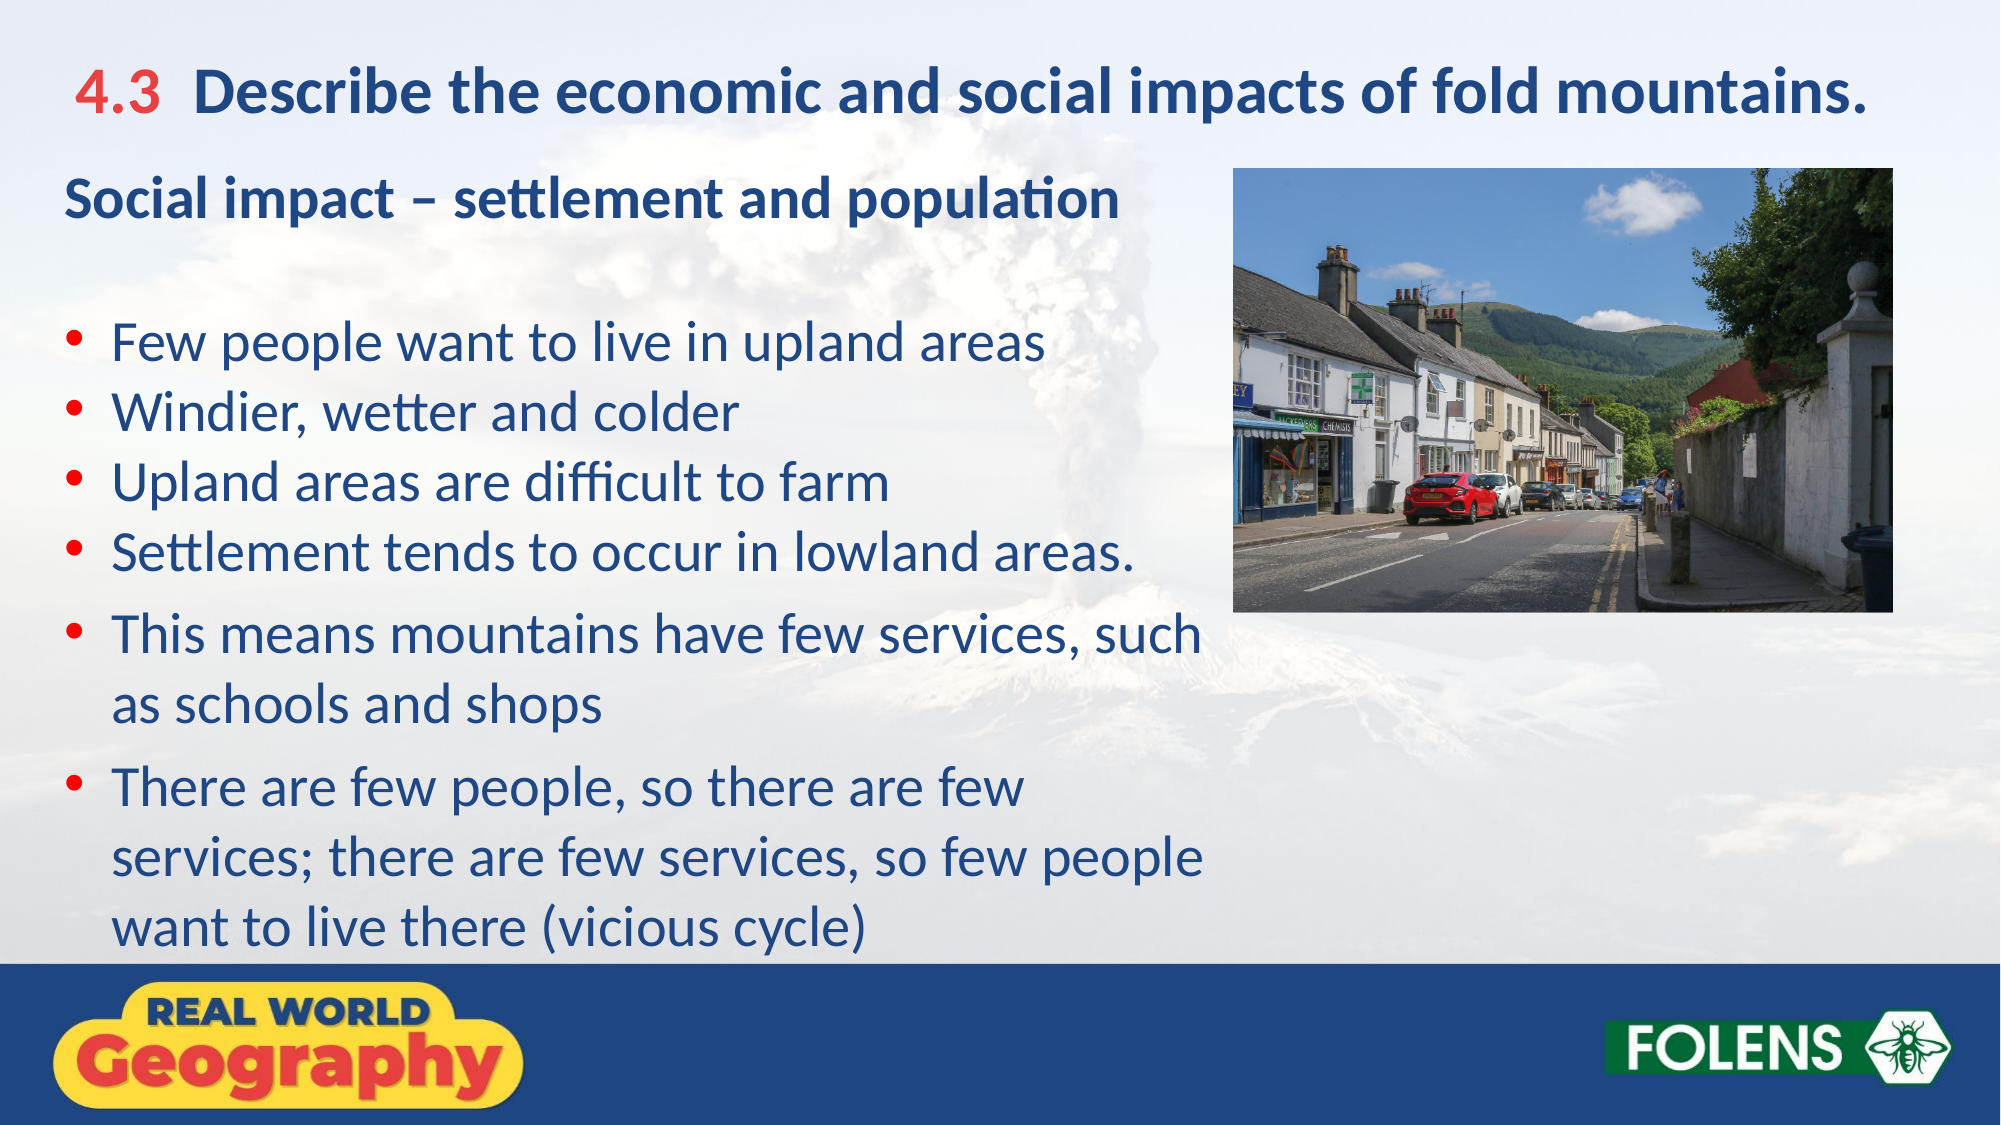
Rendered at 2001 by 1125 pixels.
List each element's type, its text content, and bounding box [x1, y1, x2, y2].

picture [0, 0, 2001, 1125]
text_box Social impact – settlement and population Few people want to live in upland areas Windier, wetter and colder Upland areas are difficult to farm Settlement tends to occur in lowland areas. This means mountains have few services, such as schools and shops There are few people, so there are few services; there are few services, so few people want to live there (vicious cycle) [49, 150, 1234, 966]
text_box 4.3 Describe the economic and social impacts of fold mountains. [60, 48, 1923, 151]
